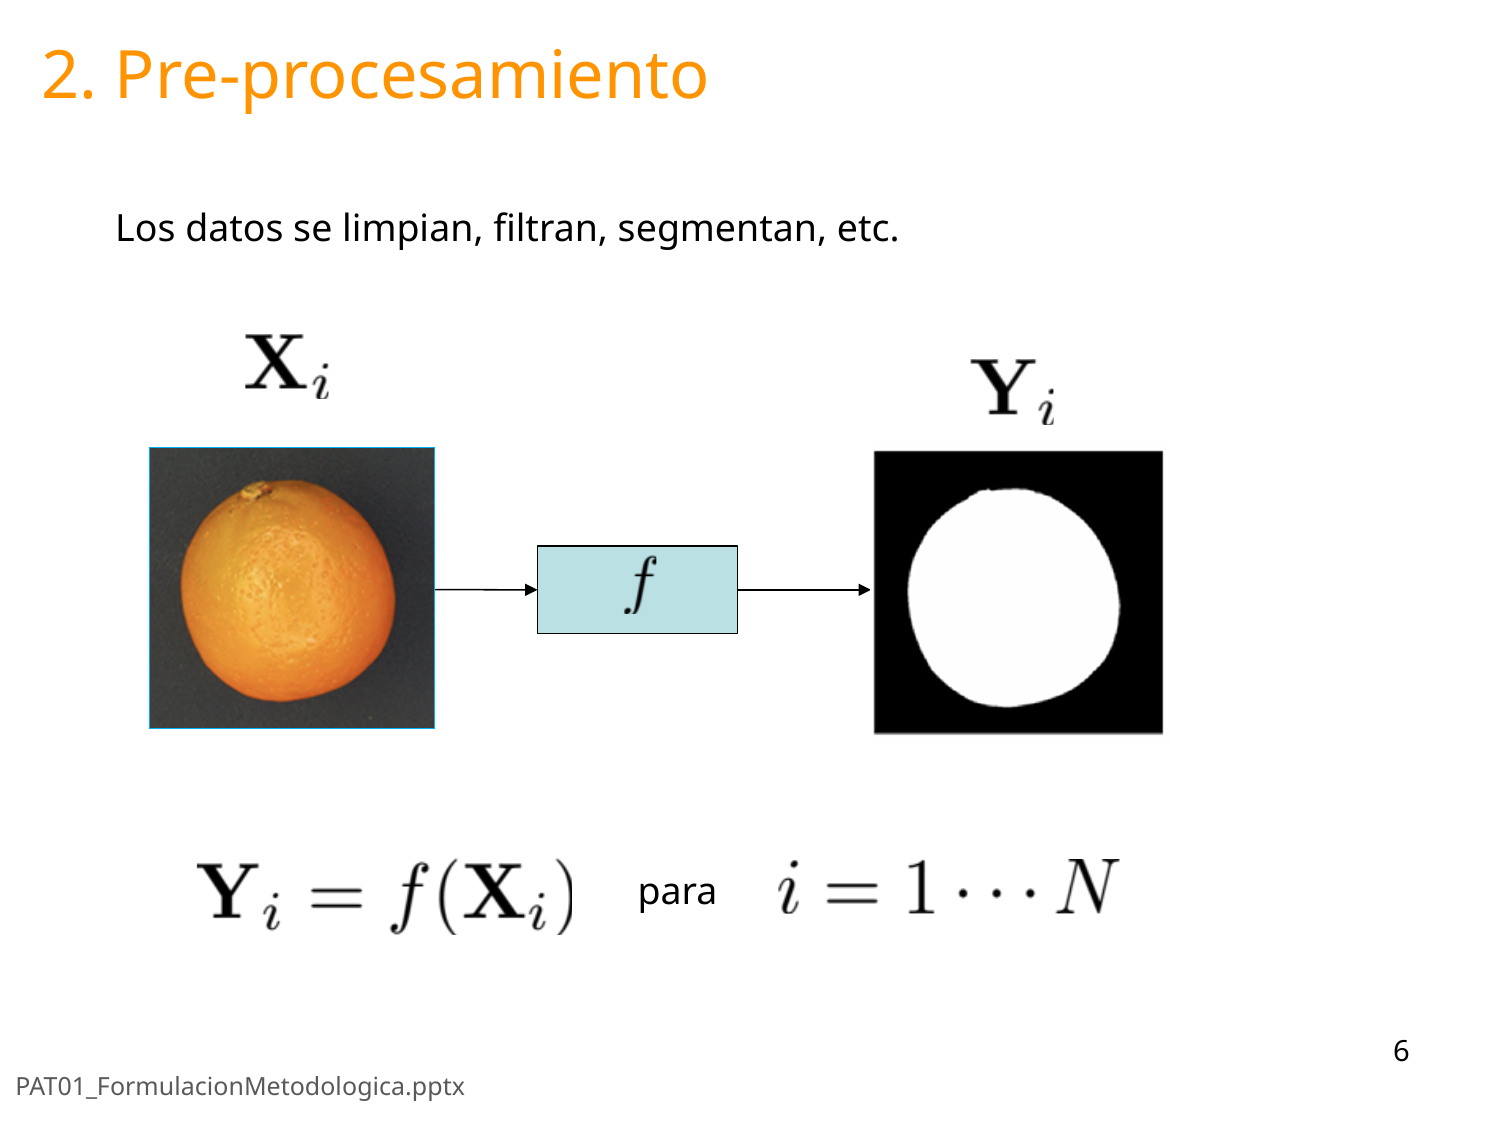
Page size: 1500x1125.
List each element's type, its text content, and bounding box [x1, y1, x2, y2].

picture [970, 359, 1054, 425]
text_box [537, 546, 738, 634]
picture [245, 334, 329, 400]
slide_number 6 [1074, 1024, 1426, 1103]
picture [777, 859, 1120, 915]
picture [623, 554, 657, 614]
picture [196, 857, 572, 935]
text_box PAT01_FormulacionMetodologica.pptx [0, 1063, 481, 1109]
picture [870, 441, 1171, 744]
picture [151, 449, 433, 727]
text_box Los datos se limpian, filtran, segmentan, etc. [100, 196, 915, 257]
text_box para [623, 859, 733, 920]
text_box 2. Pre-procesamiento [26, 24, 726, 120]
